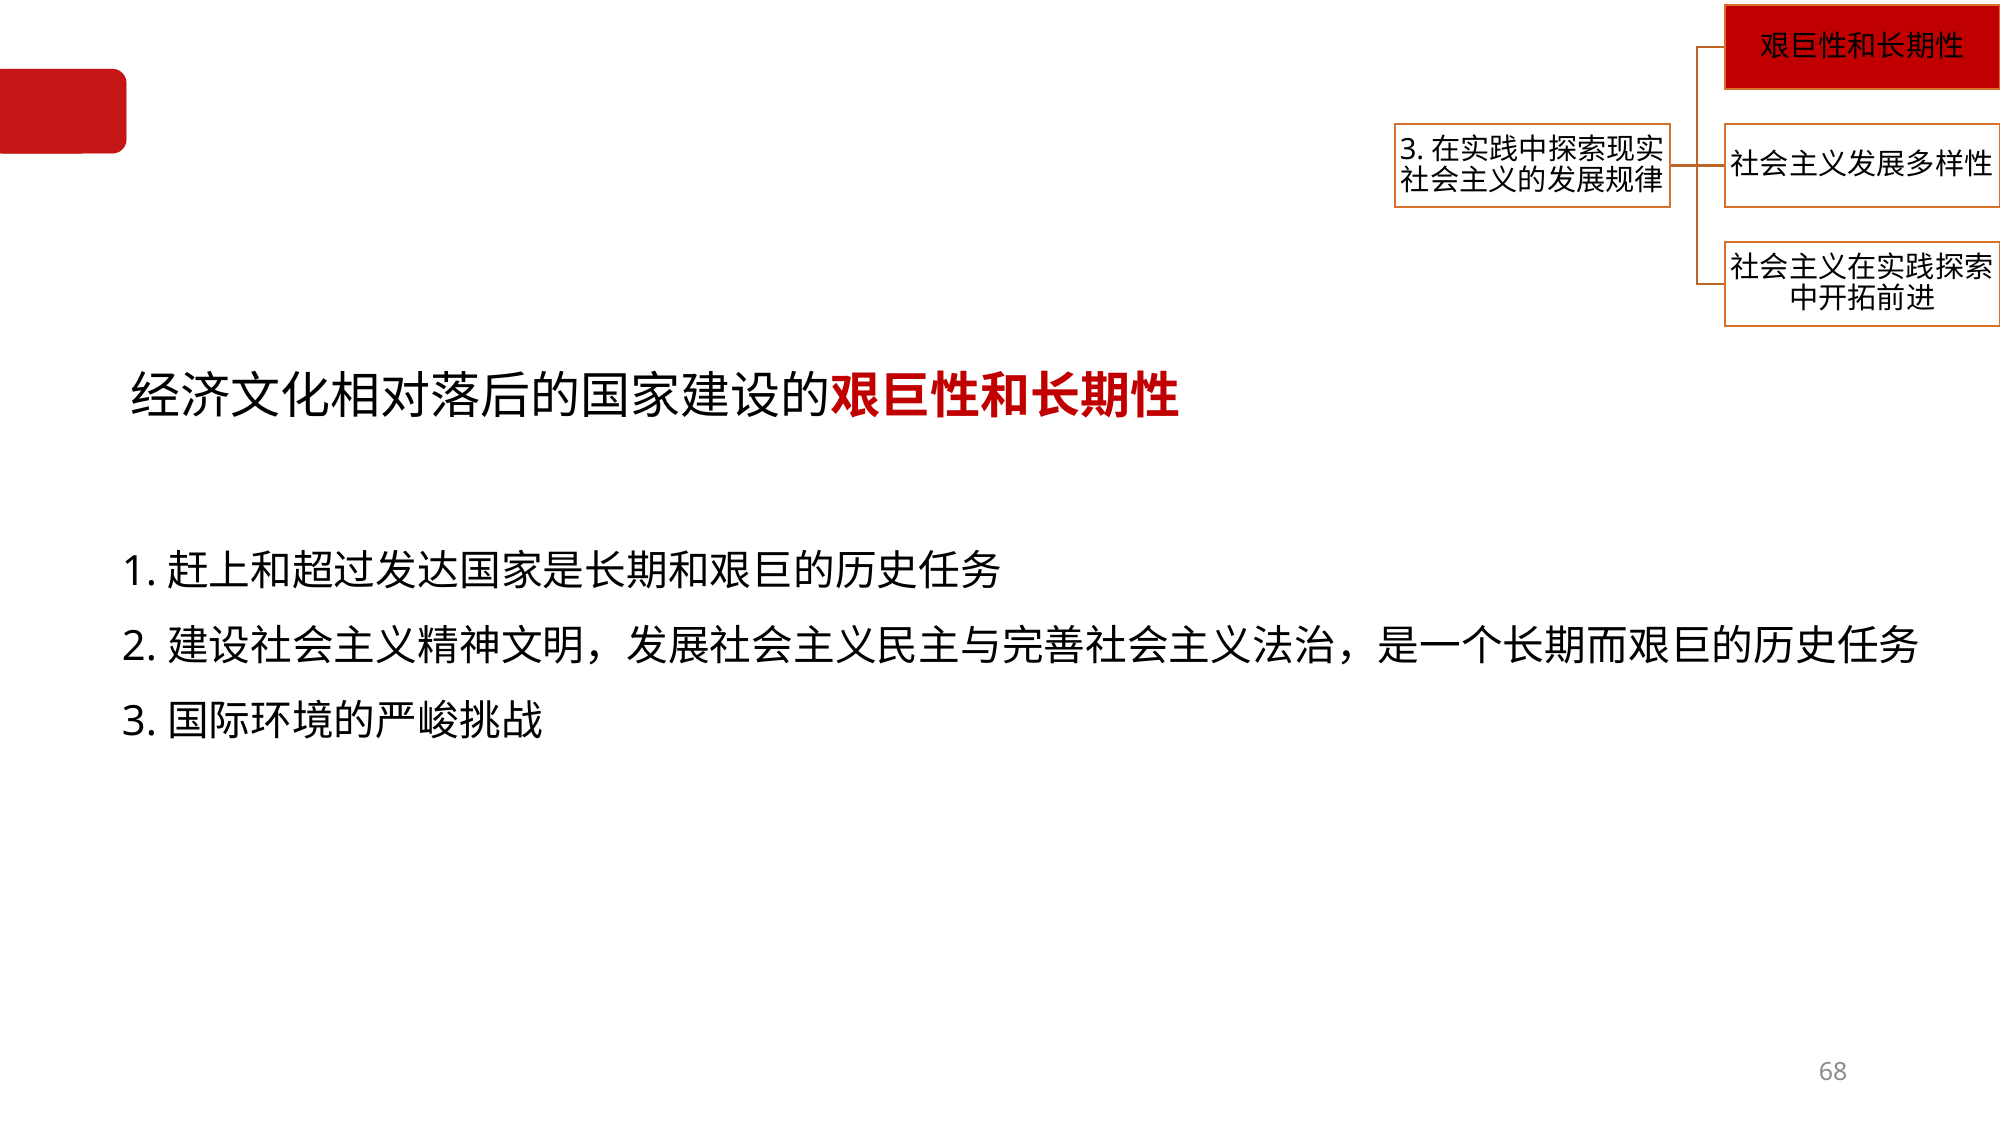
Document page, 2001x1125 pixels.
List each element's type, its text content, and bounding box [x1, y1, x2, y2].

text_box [1394, 0, 2000, 350]
text_box 1.赶上和超过发达国家是长期和艰巨的历史任务 2.建设社会主义精神文明，发展社会主义民主与完善社会主义法治，是一个长期而艰巨的历史任务 3.国际环境的严峻挑战 [110, 513, 2000, 750]
slide_number 68 [1412, 1042, 1863, 1103]
text_box 经济文化相对落后的国家建设的艰巨性和长期性 [115, 355, 1196, 431]
